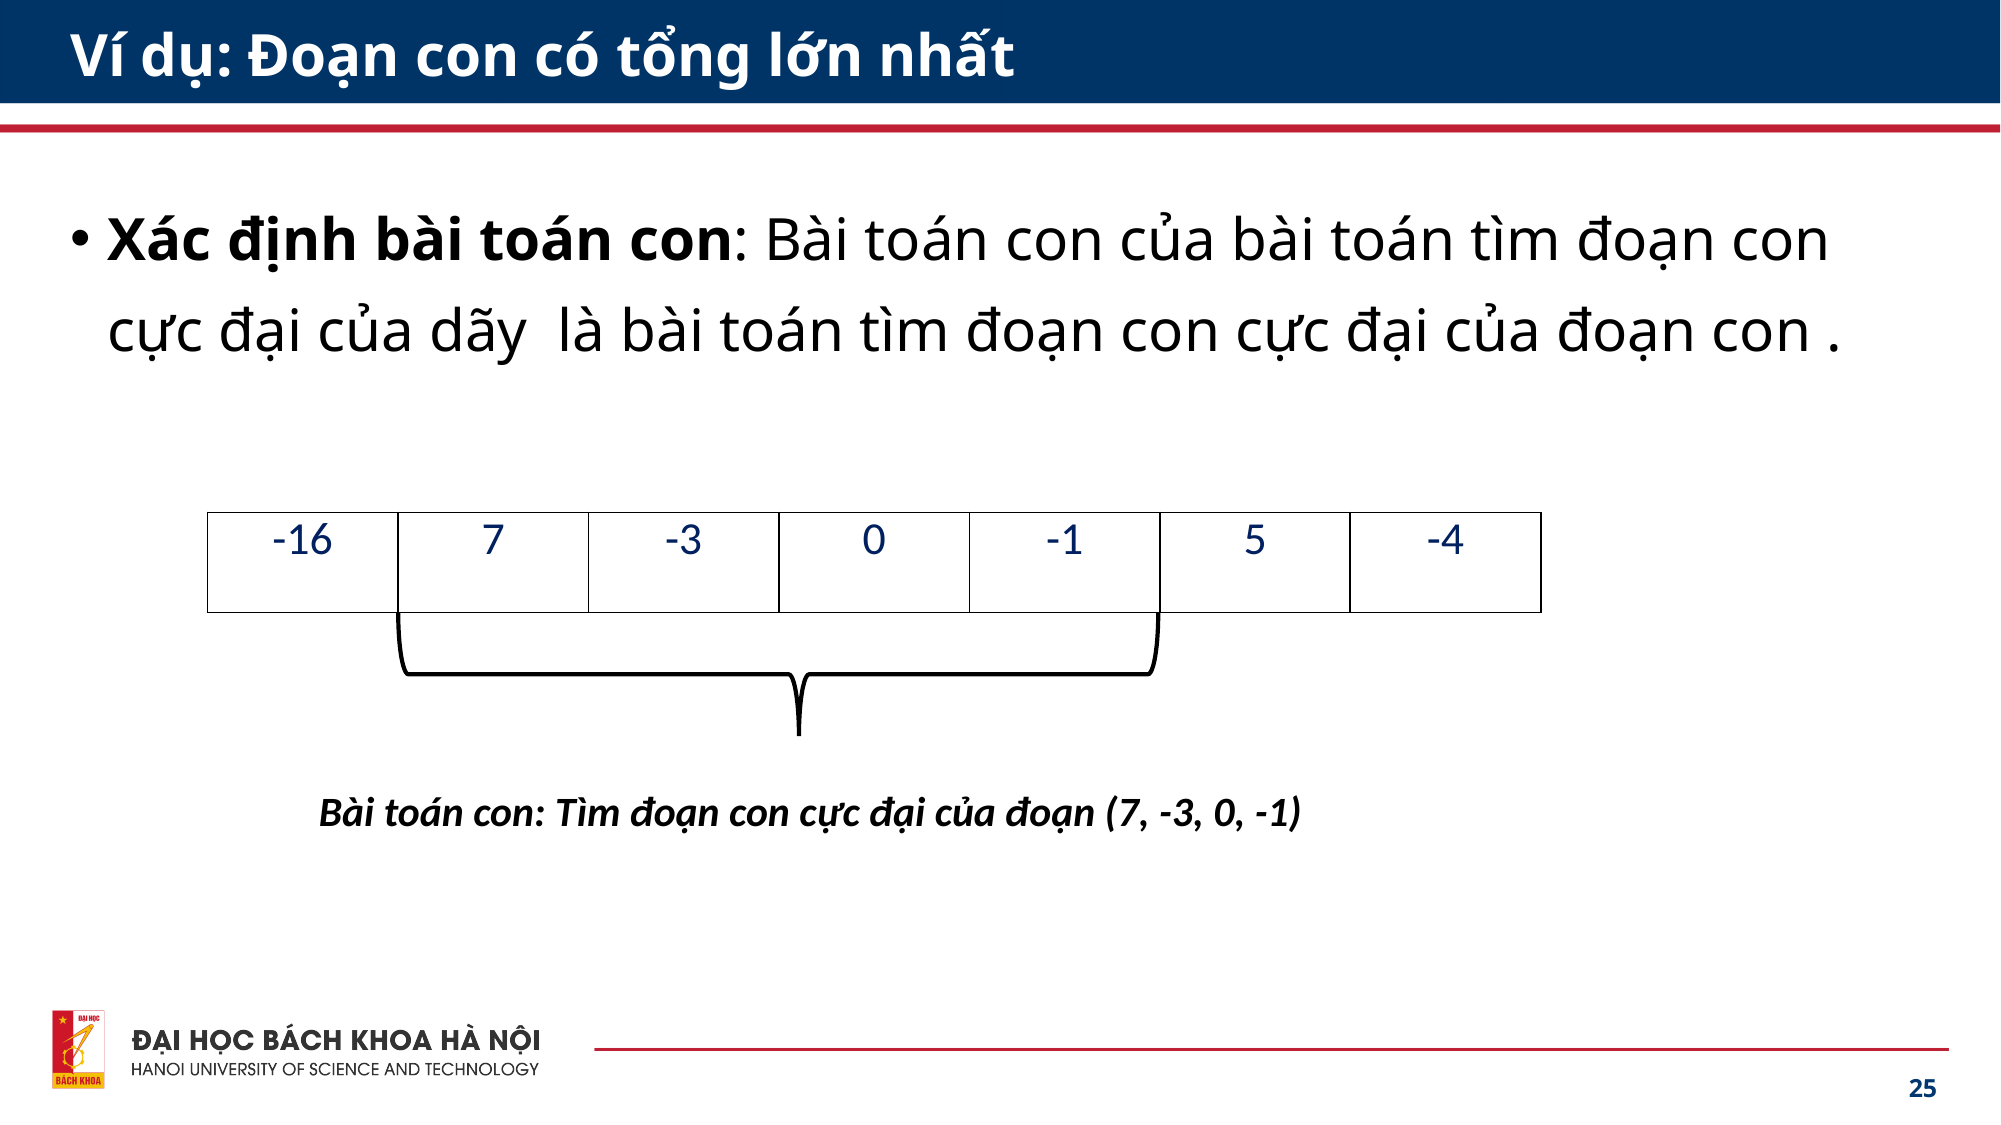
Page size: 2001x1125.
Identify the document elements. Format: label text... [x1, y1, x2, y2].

table_header 7 [399, 513, 588, 612]
title Ví dụ: Đoạn con có tổng lớn nhất [55, 18, 1945, 90]
table_header -3 [589, 513, 778, 612]
text_box Bài toán con: Tìm đoạn con cực đại của đoạn (7, -3, 0, -1) [303, 776, 1483, 842]
table_header -16 [208, 513, 397, 612]
table_header -4 [1351, 513, 1540, 612]
picture [0, 0, 2001, 1125]
table_header -1 [970, 513, 1159, 612]
slide_number 25 [1502, 1065, 1953, 1125]
table_header 5 [1161, 513, 1349, 612]
text_box [397, 612, 1159, 737]
table_header 0 [780, 513, 969, 612]
